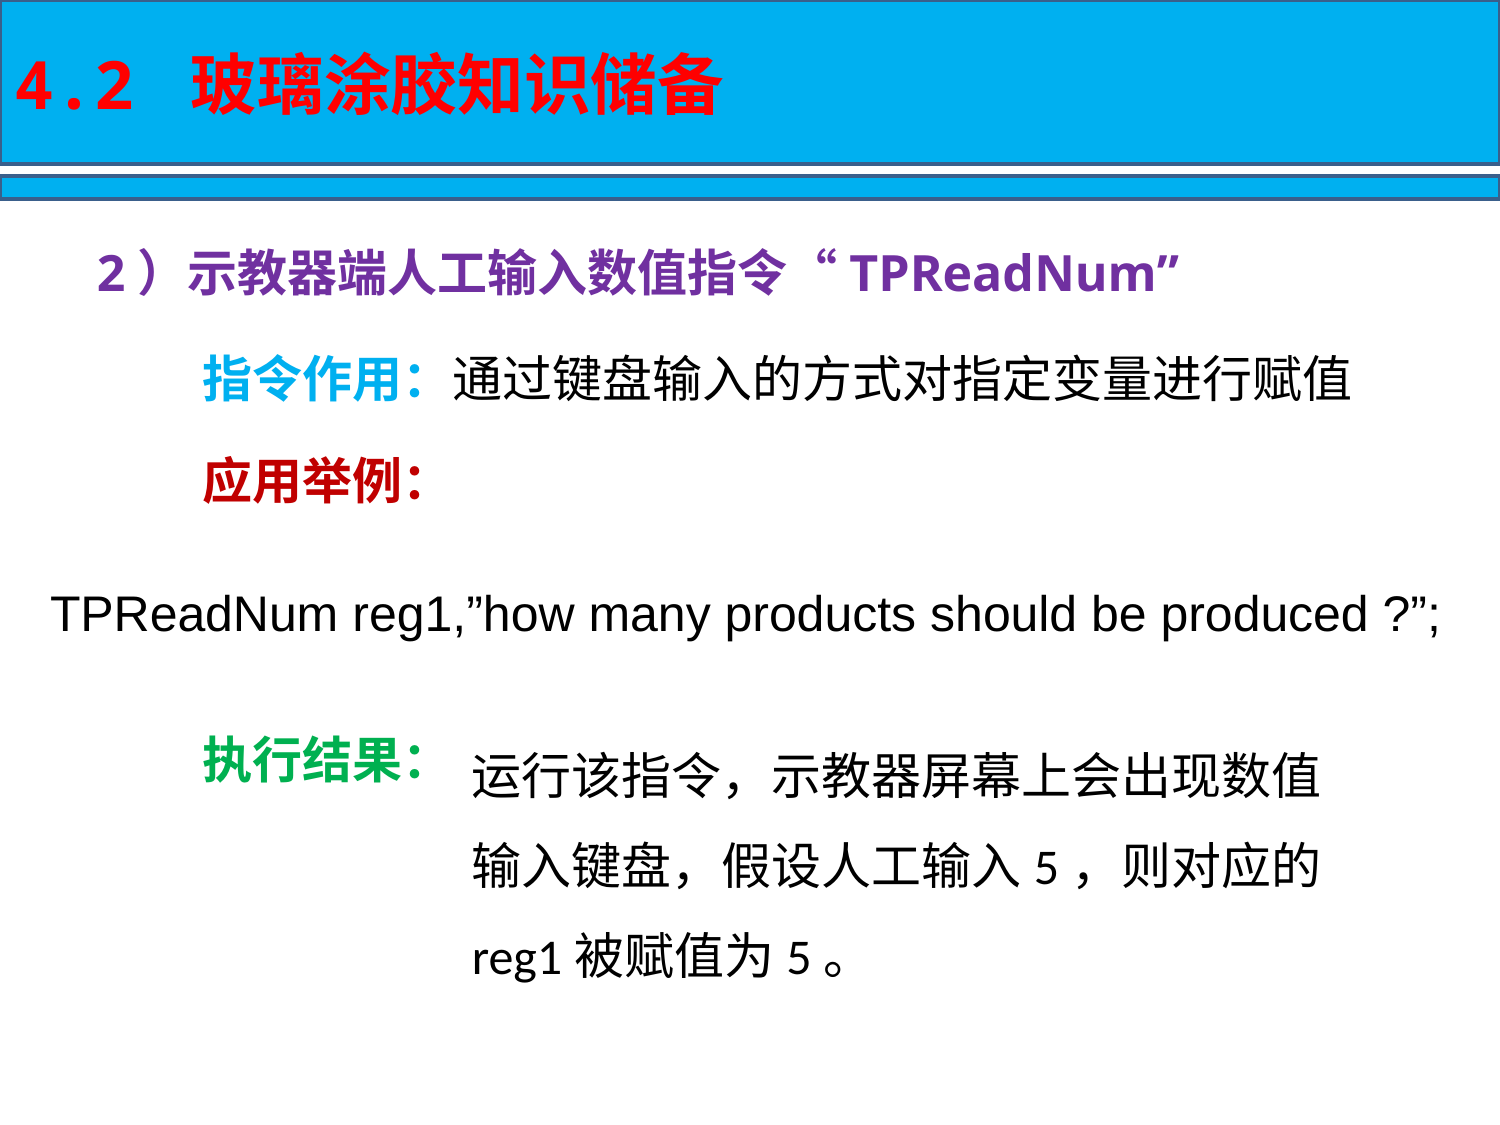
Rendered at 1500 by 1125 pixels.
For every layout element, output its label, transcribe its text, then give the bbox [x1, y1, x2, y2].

text_box TPReadNum reg1,”how many products should be produced ?”; [35, 574, 1500, 649]
text_box 4.2 玻璃涂胶知识储备 [0, 35, 762, 130]
text_box 应用举例： [187, 421, 469, 517]
text_box [0, 174, 1500, 201]
text_box 执行结果： [187, 721, 457, 796]
text_box 运行该指令，示教器屏幕上会出现数值输入键盘，假设人工输入5，则对应的reg1被赋值为5。 [457, 706, 1383, 992]
text_box 指令作用：通过键盘输入的方式对指定变量进行赋值 [187, 339, 1454, 415]
text_box 2）示教器端人工输入数值指令“TPReadNum” [82, 234, 1219, 310]
text_box [0, 0, 1500, 166]
